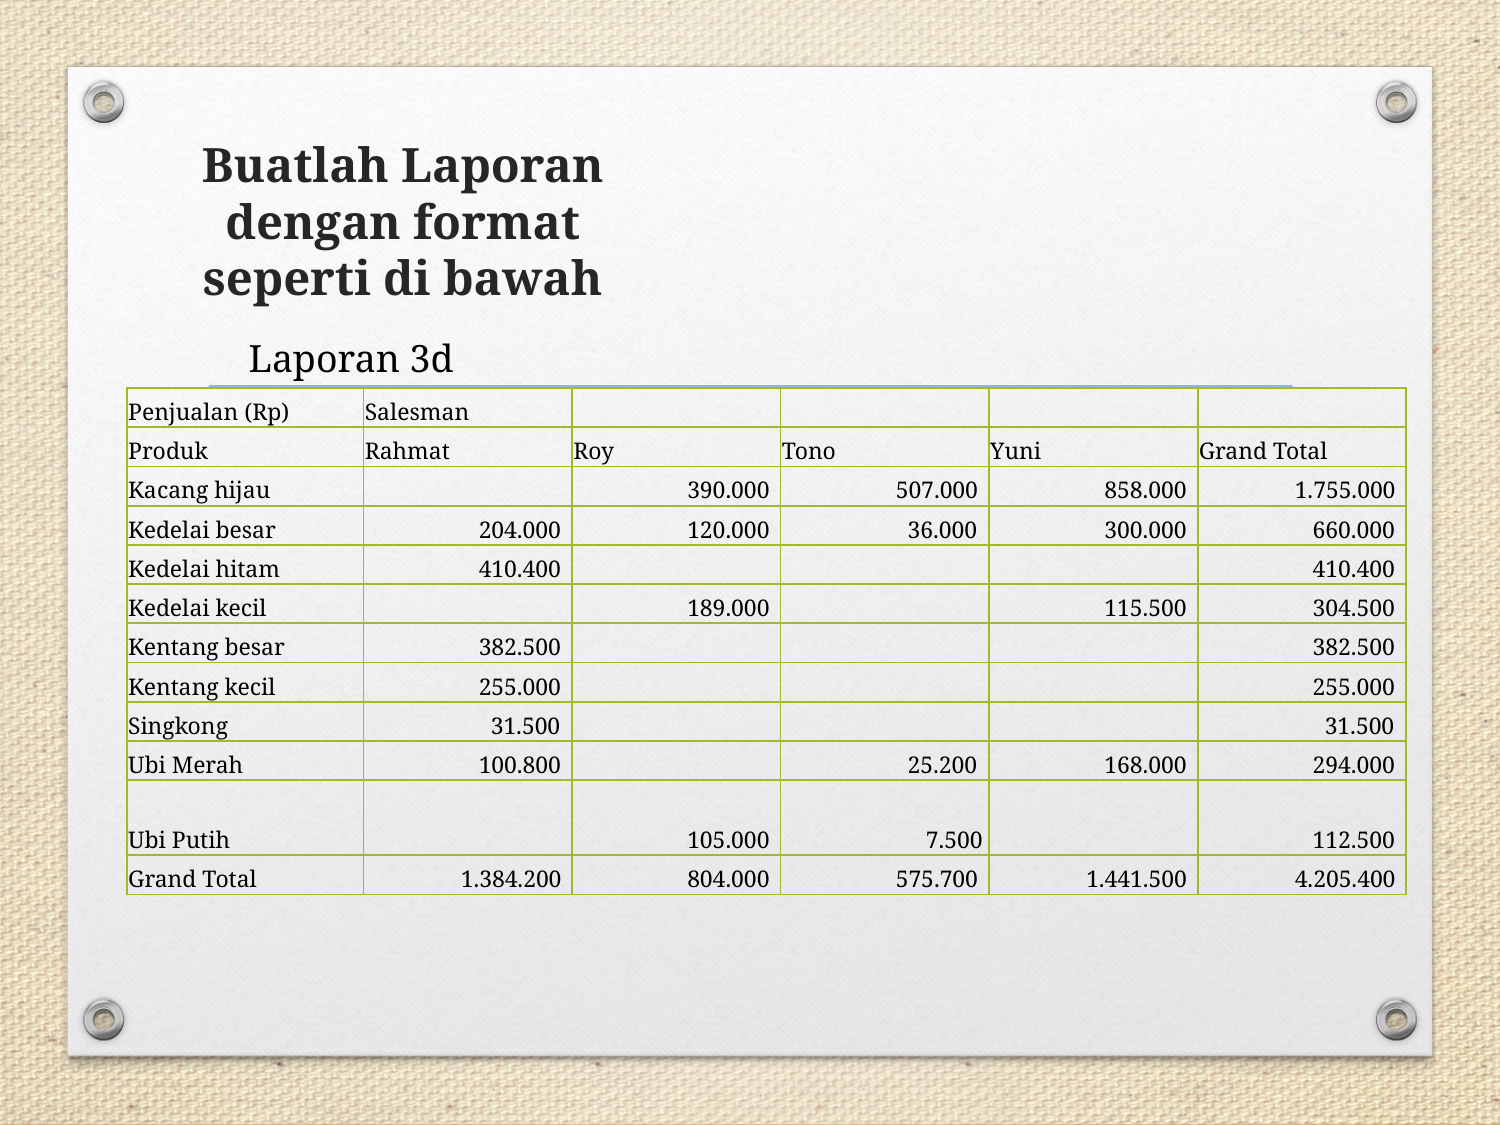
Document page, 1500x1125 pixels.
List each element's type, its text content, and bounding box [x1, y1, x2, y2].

table_cell Kentang besar [128, 624, 363, 662]
table_header Salesman [364, 389, 571, 426]
table_cell [990, 663, 1197, 701]
table_cell 204.000 [364, 507, 571, 544]
table_cell Grand Total [128, 856, 363, 894]
table_cell [781, 585, 988, 622]
picture [0, 0, 1500, 1125]
table_cell 410.400 [364, 546, 571, 583]
table_cell 858.000 [990, 467, 1197, 505]
table_cell Tono [781, 428, 988, 466]
table_header [781, 389, 988, 426]
table_cell Grand Total [1199, 428, 1405, 466]
table_cell Ubi Putih [128, 781, 363, 854]
table_cell 1.384.200 [364, 856, 571, 894]
table_cell 25.200 [781, 742, 988, 779]
table_cell 660.000 [1199, 507, 1405, 544]
table_cell 115.500 [990, 585, 1197, 622]
table_cell [364, 585, 571, 622]
table_cell Rahmat [364, 428, 571, 466]
table_cell [364, 467, 571, 505]
table_cell [573, 624, 780, 662]
table_cell [364, 781, 571, 854]
table_cell Ubi Merah [128, 742, 363, 779]
table_cell 36.000 [781, 507, 988, 544]
table_cell [781, 546, 988, 583]
table_cell Kedelai kecil [128, 585, 363, 622]
table_cell 294.000 [1199, 742, 1405, 779]
table_cell 300.000 [990, 507, 1197, 544]
table_cell Produk [128, 428, 363, 466]
table_cell Kentang kecil [128, 663, 363, 701]
table_cell Kedelai besar [128, 507, 363, 544]
table_cell 382.500 [1199, 624, 1405, 662]
table_cell [990, 624, 1197, 662]
table_cell Kedelai hitam [128, 546, 363, 583]
table_cell 105.000 [573, 781, 780, 854]
table_cell [573, 546, 780, 583]
table_cell Yuni [990, 428, 1197, 466]
table_cell 804.000 [573, 856, 780, 894]
table_cell 507.000 [781, 467, 988, 505]
table_cell 31.500 [364, 703, 571, 740]
table_cell [573, 703, 780, 740]
table_cell 7.500 [781, 781, 988, 854]
table_cell 382.500 [364, 624, 571, 662]
table_cell [990, 703, 1197, 740]
table_cell 168.000 [990, 742, 1197, 779]
table_cell Singkong [128, 703, 363, 740]
table_cell [573, 663, 780, 701]
table_cell 410.400 [1199, 546, 1405, 583]
table_cell 255.000 [364, 663, 571, 701]
table_cell 4.205.400 [1199, 856, 1405, 894]
table_cell 31.500 [1199, 703, 1405, 740]
table_cell 100.800 [364, 742, 571, 779]
table_cell [990, 781, 1197, 854]
text_box Laporan 3d [233, 327, 510, 387]
table_cell [781, 703, 988, 740]
table_cell 1.755.000 [1199, 467, 1405, 505]
table_cell [781, 624, 988, 662]
table_cell Roy [573, 428, 780, 466]
table_cell 120.000 [573, 507, 780, 544]
title Buatlah Laporan dengan format seperti di bawah [186, 113, 620, 328]
table_cell [781, 663, 988, 701]
table_cell 304.500 [1199, 585, 1405, 622]
table_header [1199, 389, 1405, 426]
table_header [990, 389, 1197, 426]
table_cell [990, 546, 1197, 583]
table_cell Kacang hijau [128, 467, 363, 505]
table_header Penjualan (Rp) [128, 389, 363, 426]
table_cell 390.000 [573, 467, 780, 505]
table_cell 1.441.500 [990, 856, 1197, 894]
table_cell [573, 742, 780, 779]
table_cell 189.000 [573, 585, 780, 622]
table_cell 112.500 [1199, 781, 1405, 854]
table_cell 255.000 [1199, 663, 1405, 701]
table_header [573, 389, 780, 426]
table_cell 575.700 [781, 856, 988, 894]
